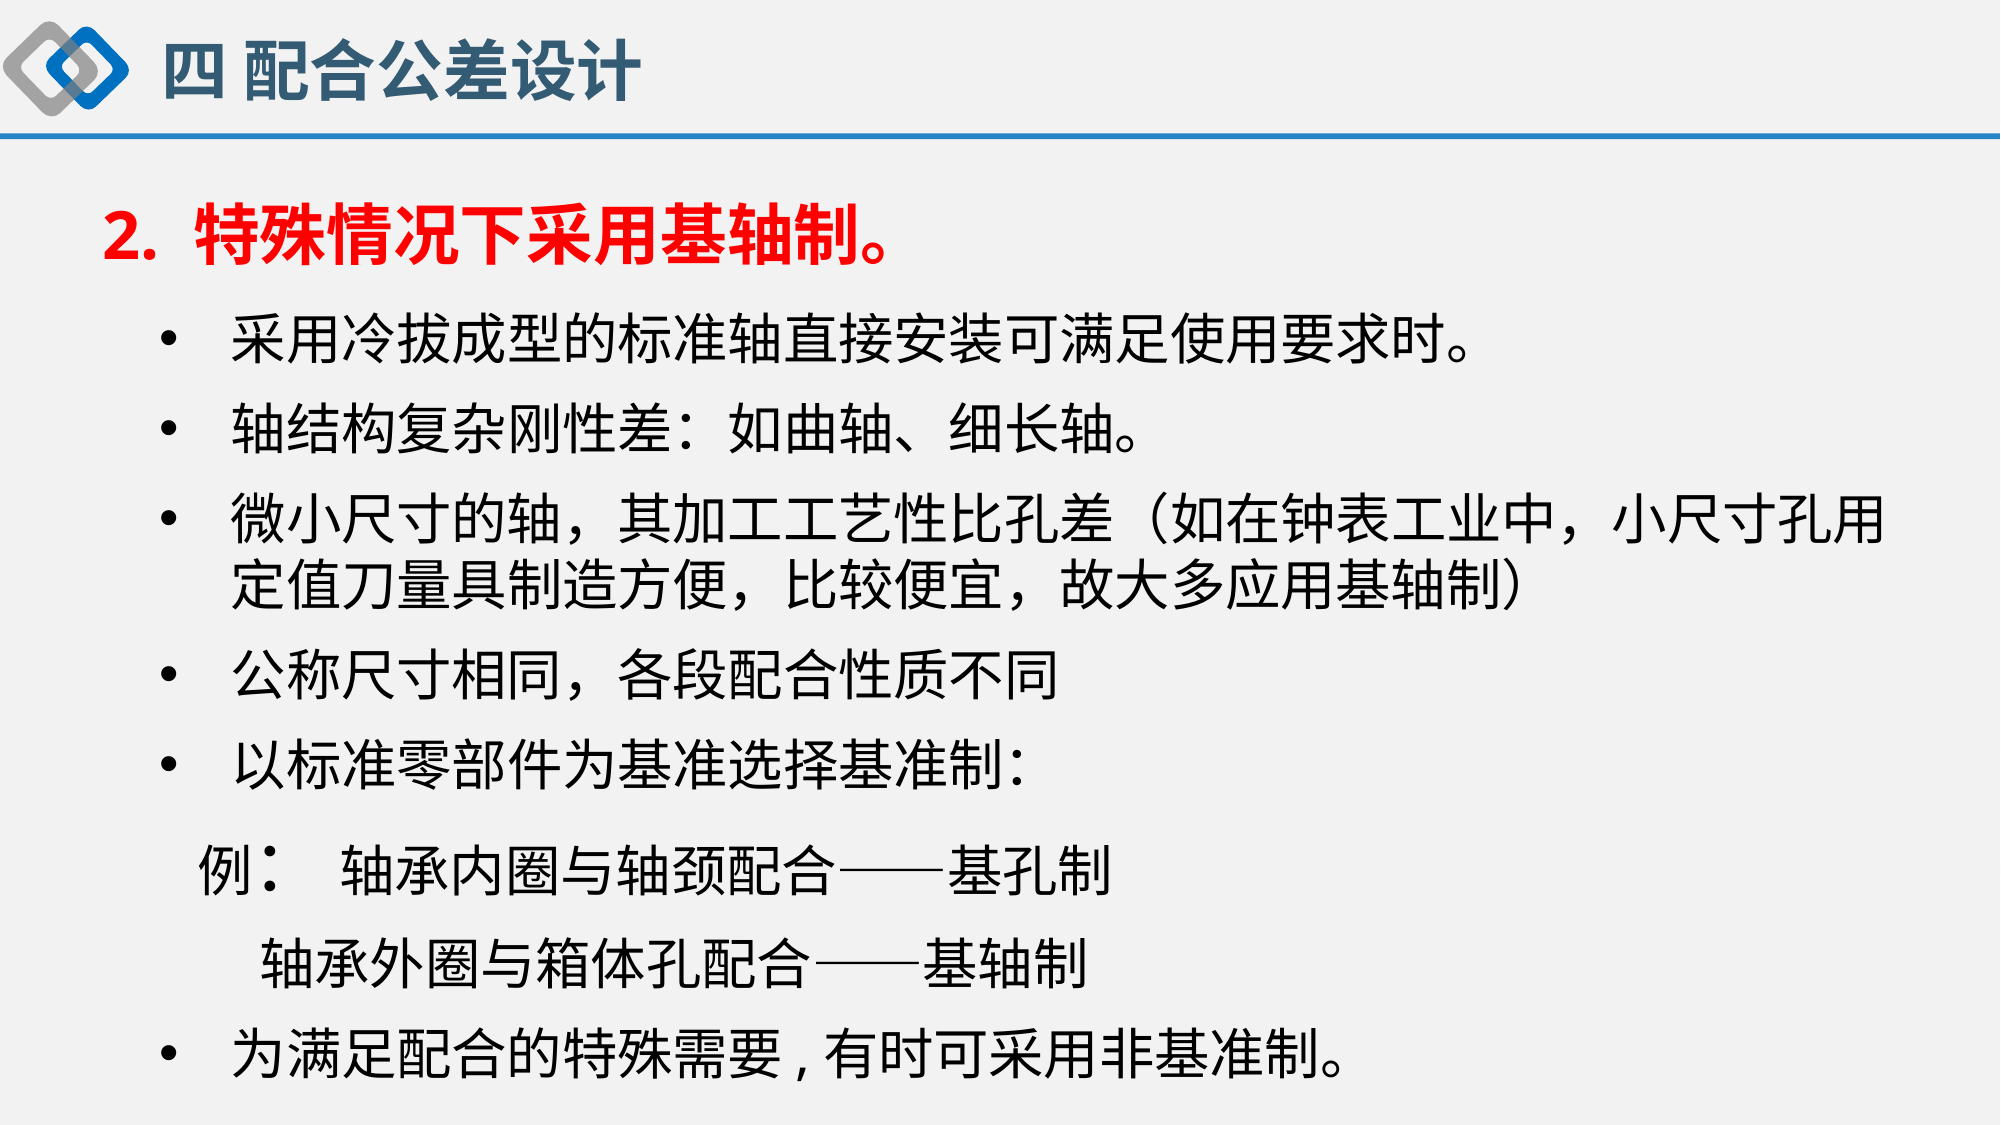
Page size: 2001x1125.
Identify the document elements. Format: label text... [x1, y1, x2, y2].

list 采用冷拔成型的标准轴直接安装可满足使用要求时。 轴结构复杂刚性差：如曲轴、细长轴。 微小尺寸的轴，其加工工艺性比孔差（如在钟表工业中，小尺寸孔用定值刀量具制造方便，比较便宜，故大多应用基轴制） 公称尺寸相同，各段配合性质不同 以标准零部件为基准选择基准制： 例： 轴承内圈与轴颈配合——基孔制 轴承外圈与箱体孔配合——基轴制 为满足配合的特殊需要,有时可采用非基准制。 [144, 296, 1935, 1094]
text_box 四 配合公差设计 [146, 0, 1038, 144]
text_box 2. 特殊情况下采用基轴制。 [87, 185, 1376, 280]
